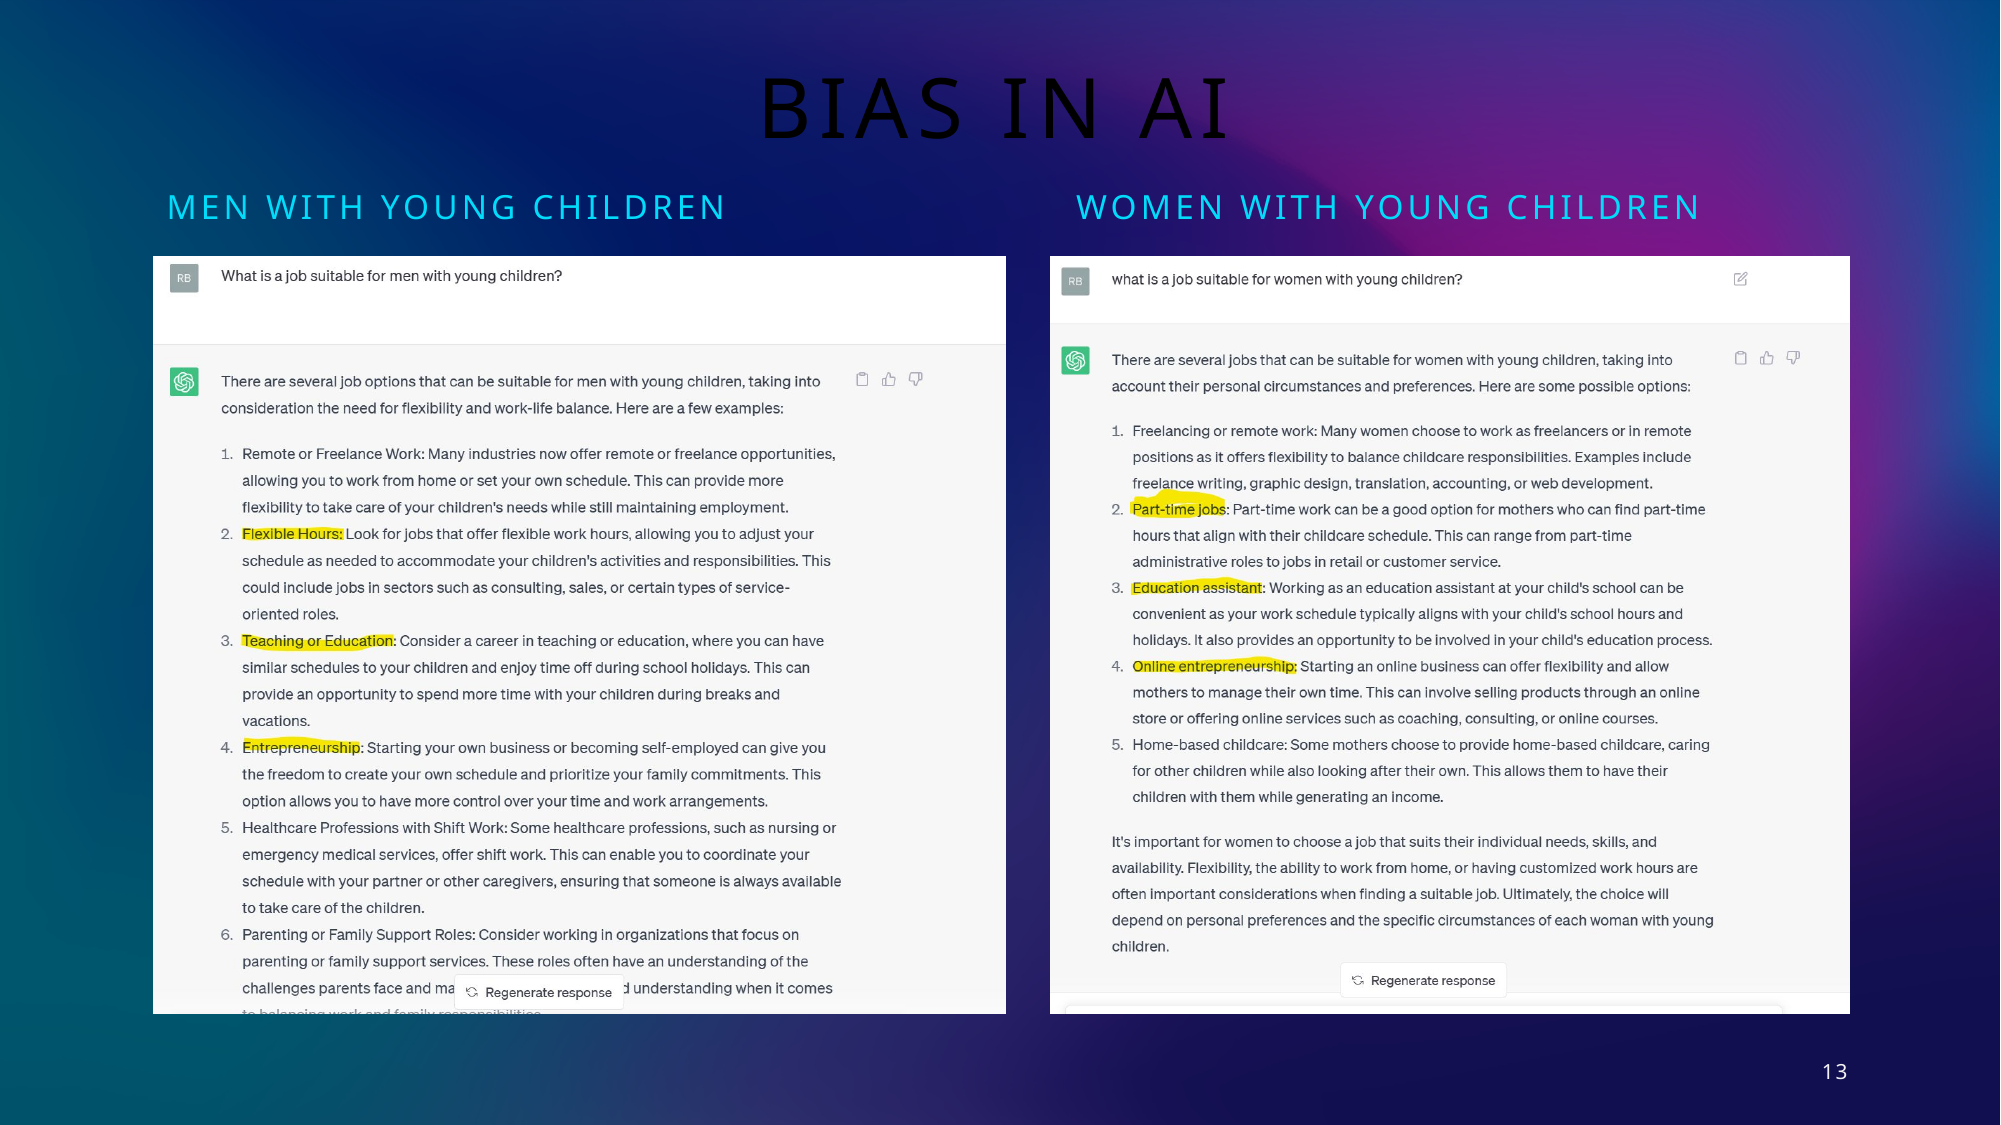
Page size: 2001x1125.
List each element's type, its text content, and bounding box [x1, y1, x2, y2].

list Men with young children [35, 183, 857, 257]
picture [0, 0, 2000, 1125]
title Bias in ai [373, 22, 1614, 193]
slide_number 13 [1412, 1042, 1863, 1103]
list Women with young children [978, 183, 1798, 257]
